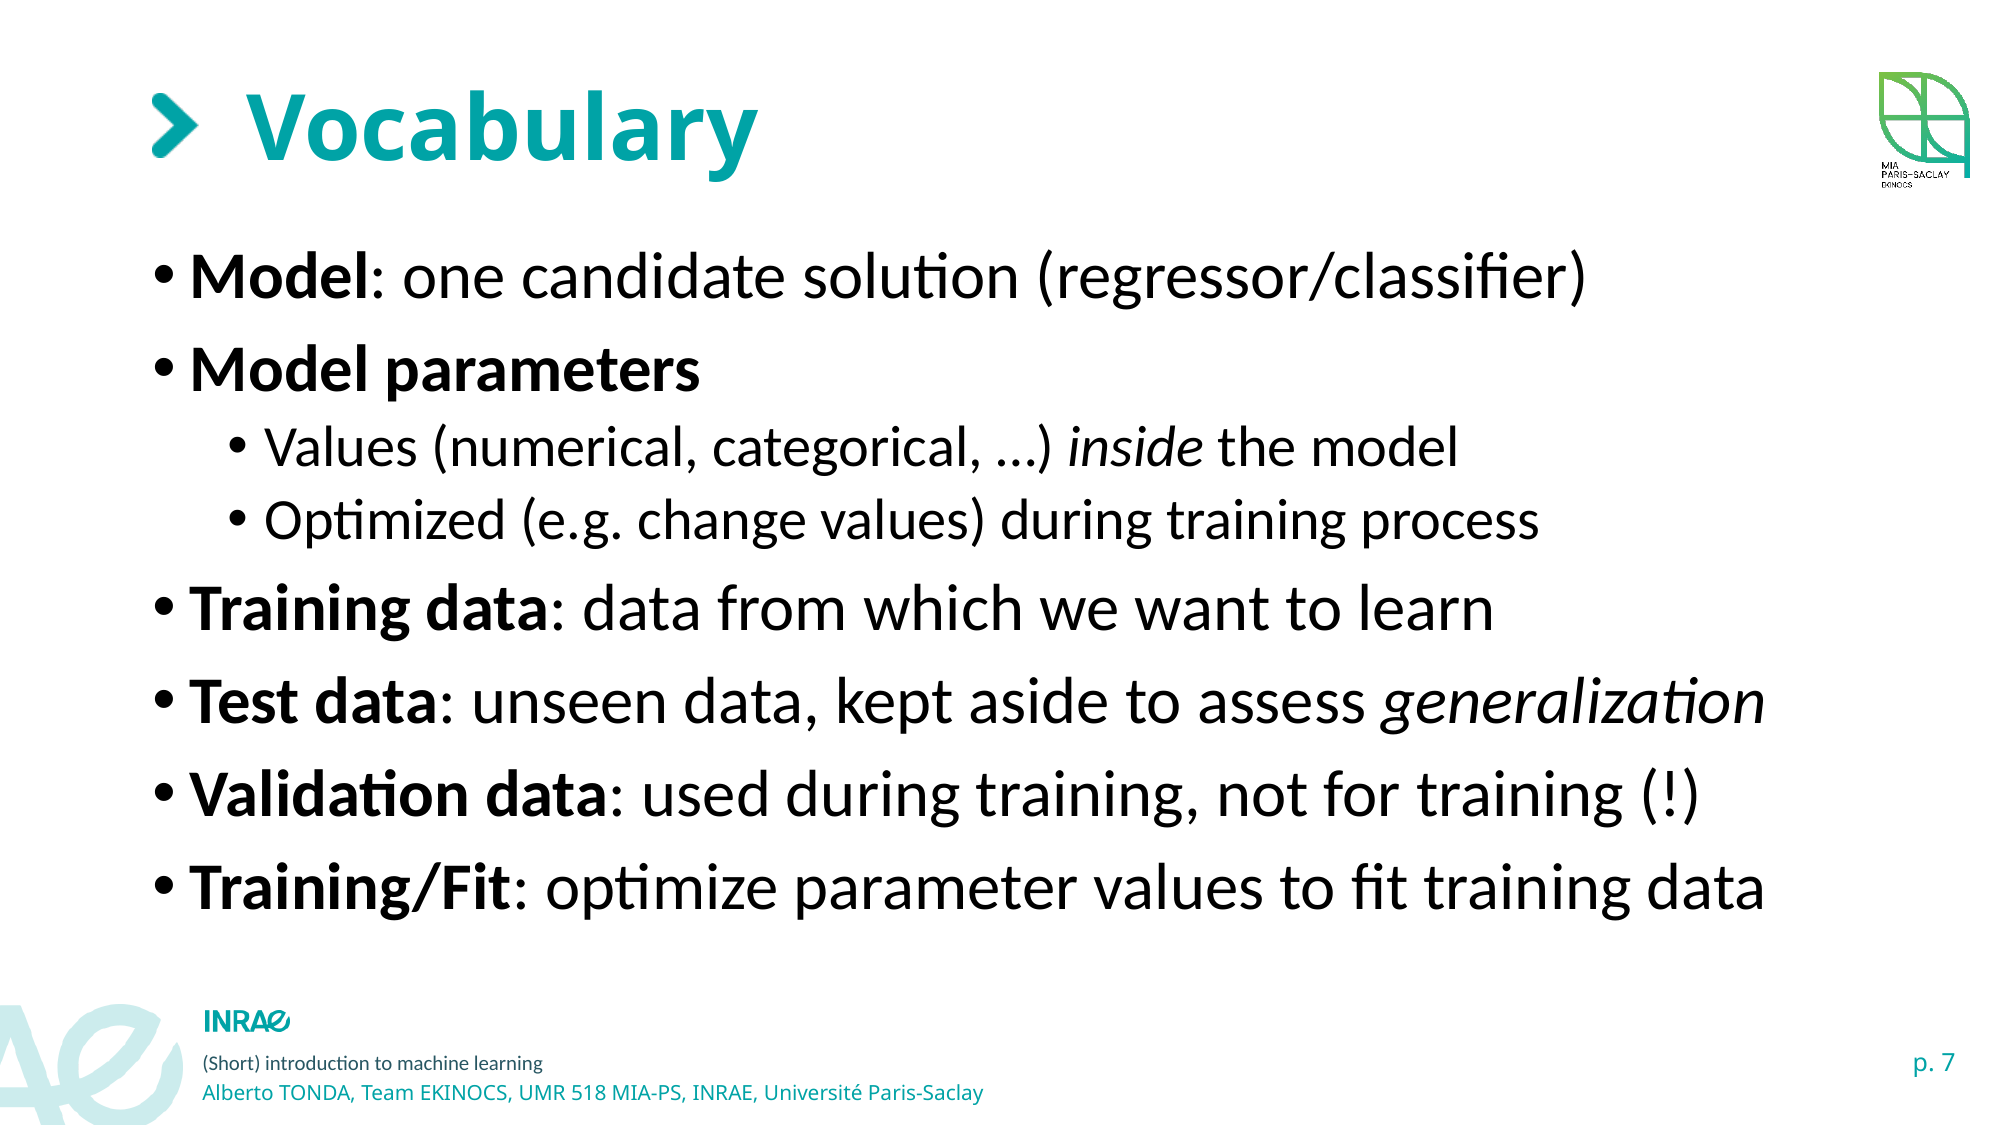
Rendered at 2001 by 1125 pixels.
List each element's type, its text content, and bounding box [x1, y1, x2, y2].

picture [152, 93, 200, 158]
title Vocabulary [137, 59, 1863, 203]
picture [0, 996, 329, 1125]
list Model: one candidate solution (regressor/classifier) Model parameters Values (numerical, categorical, …) inside the model Optimized (e.g. change values) during training process Training data: data from which we want to learn Test data: unseen data, kept aside to assess generalization Validation data: used during training, not for training (!) Training/Fit: optimize parameter values to fit training data [137, 233, 1863, 1001]
picture [1862, 54, 1986, 205]
